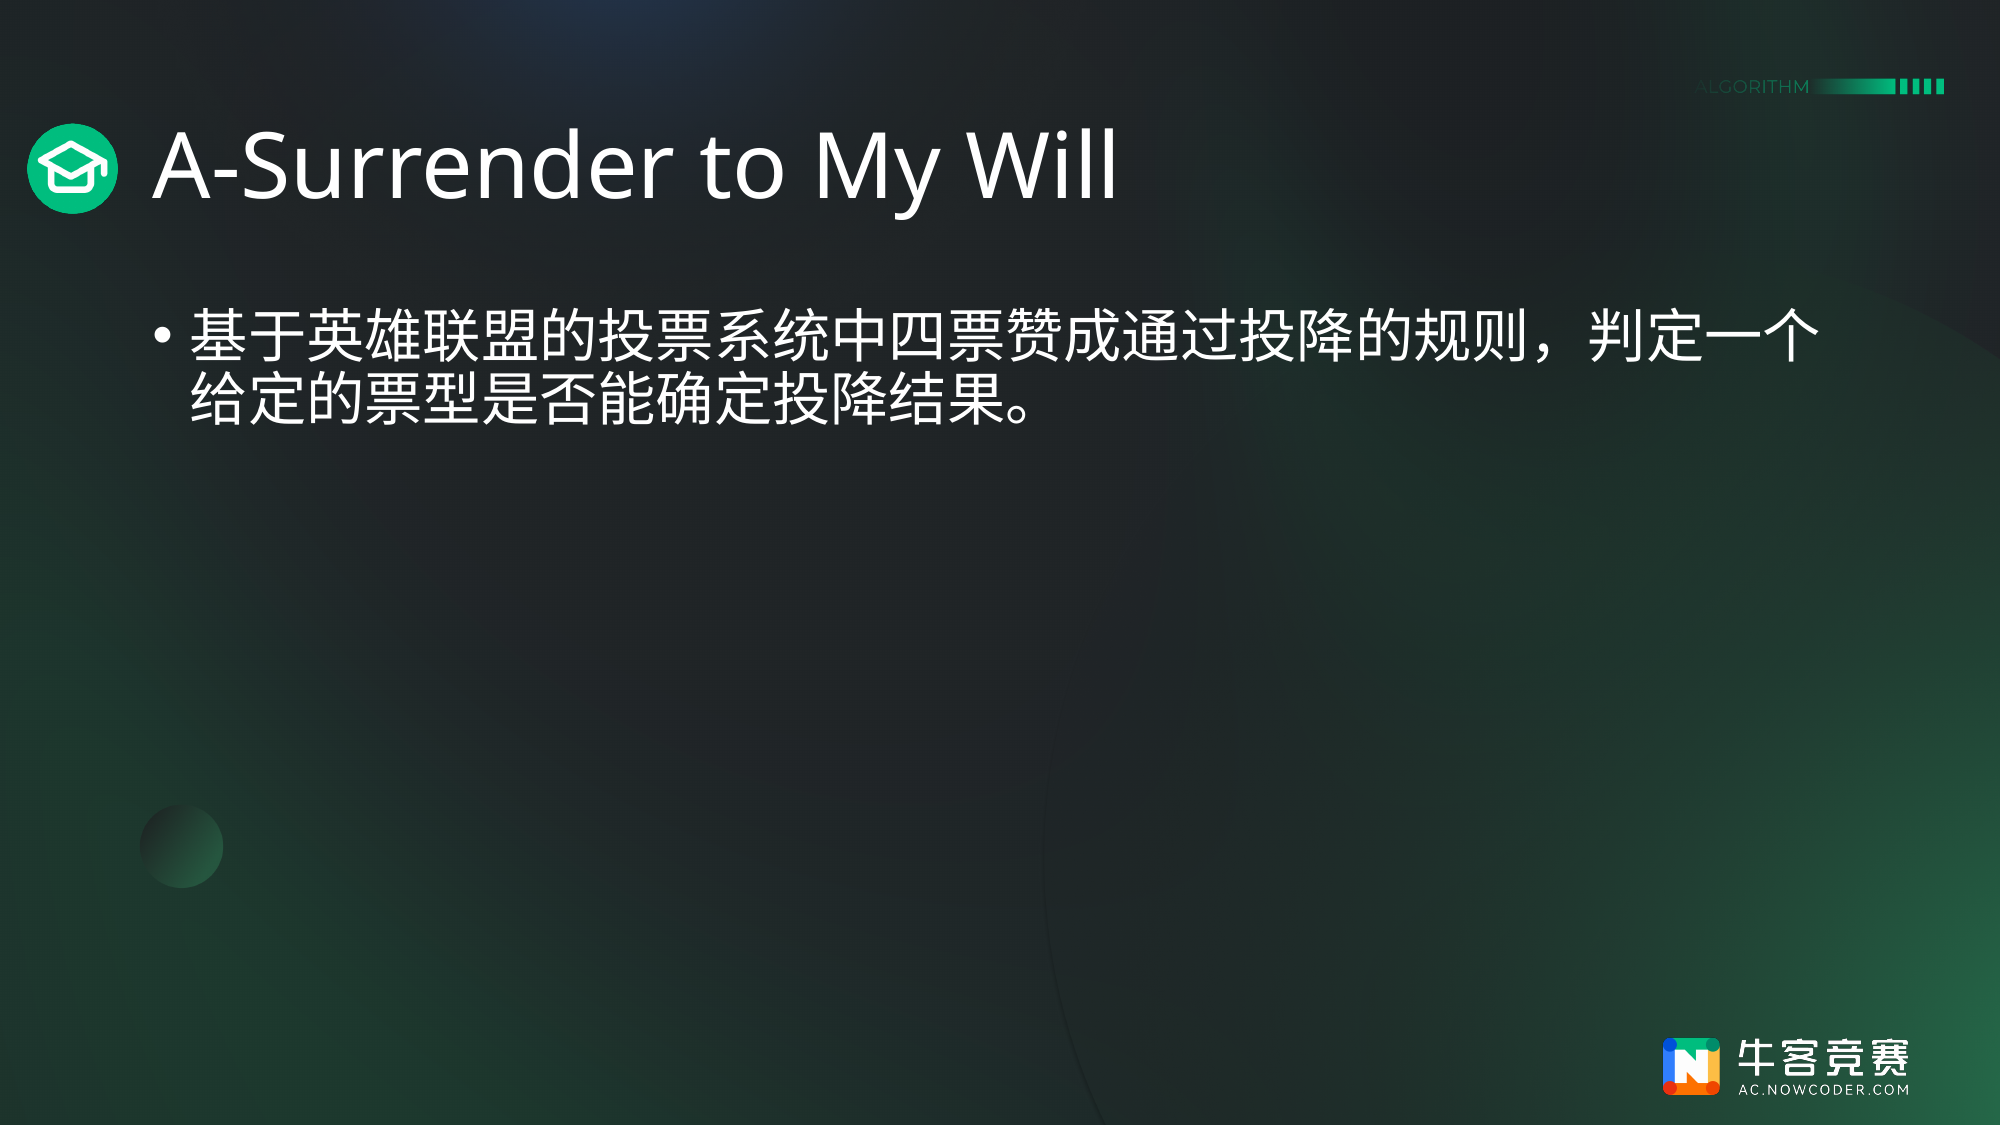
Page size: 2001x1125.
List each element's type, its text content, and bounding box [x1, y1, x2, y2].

picture [0, 0, 2000, 1125]
list 基于英雄联盟的投票系统中四票赞成通过投降的规则，判定一个给定的票型是否能确定投降结果。 [137, 299, 1863, 1014]
title A-Surrender to My Will [137, 59, 1863, 278]
